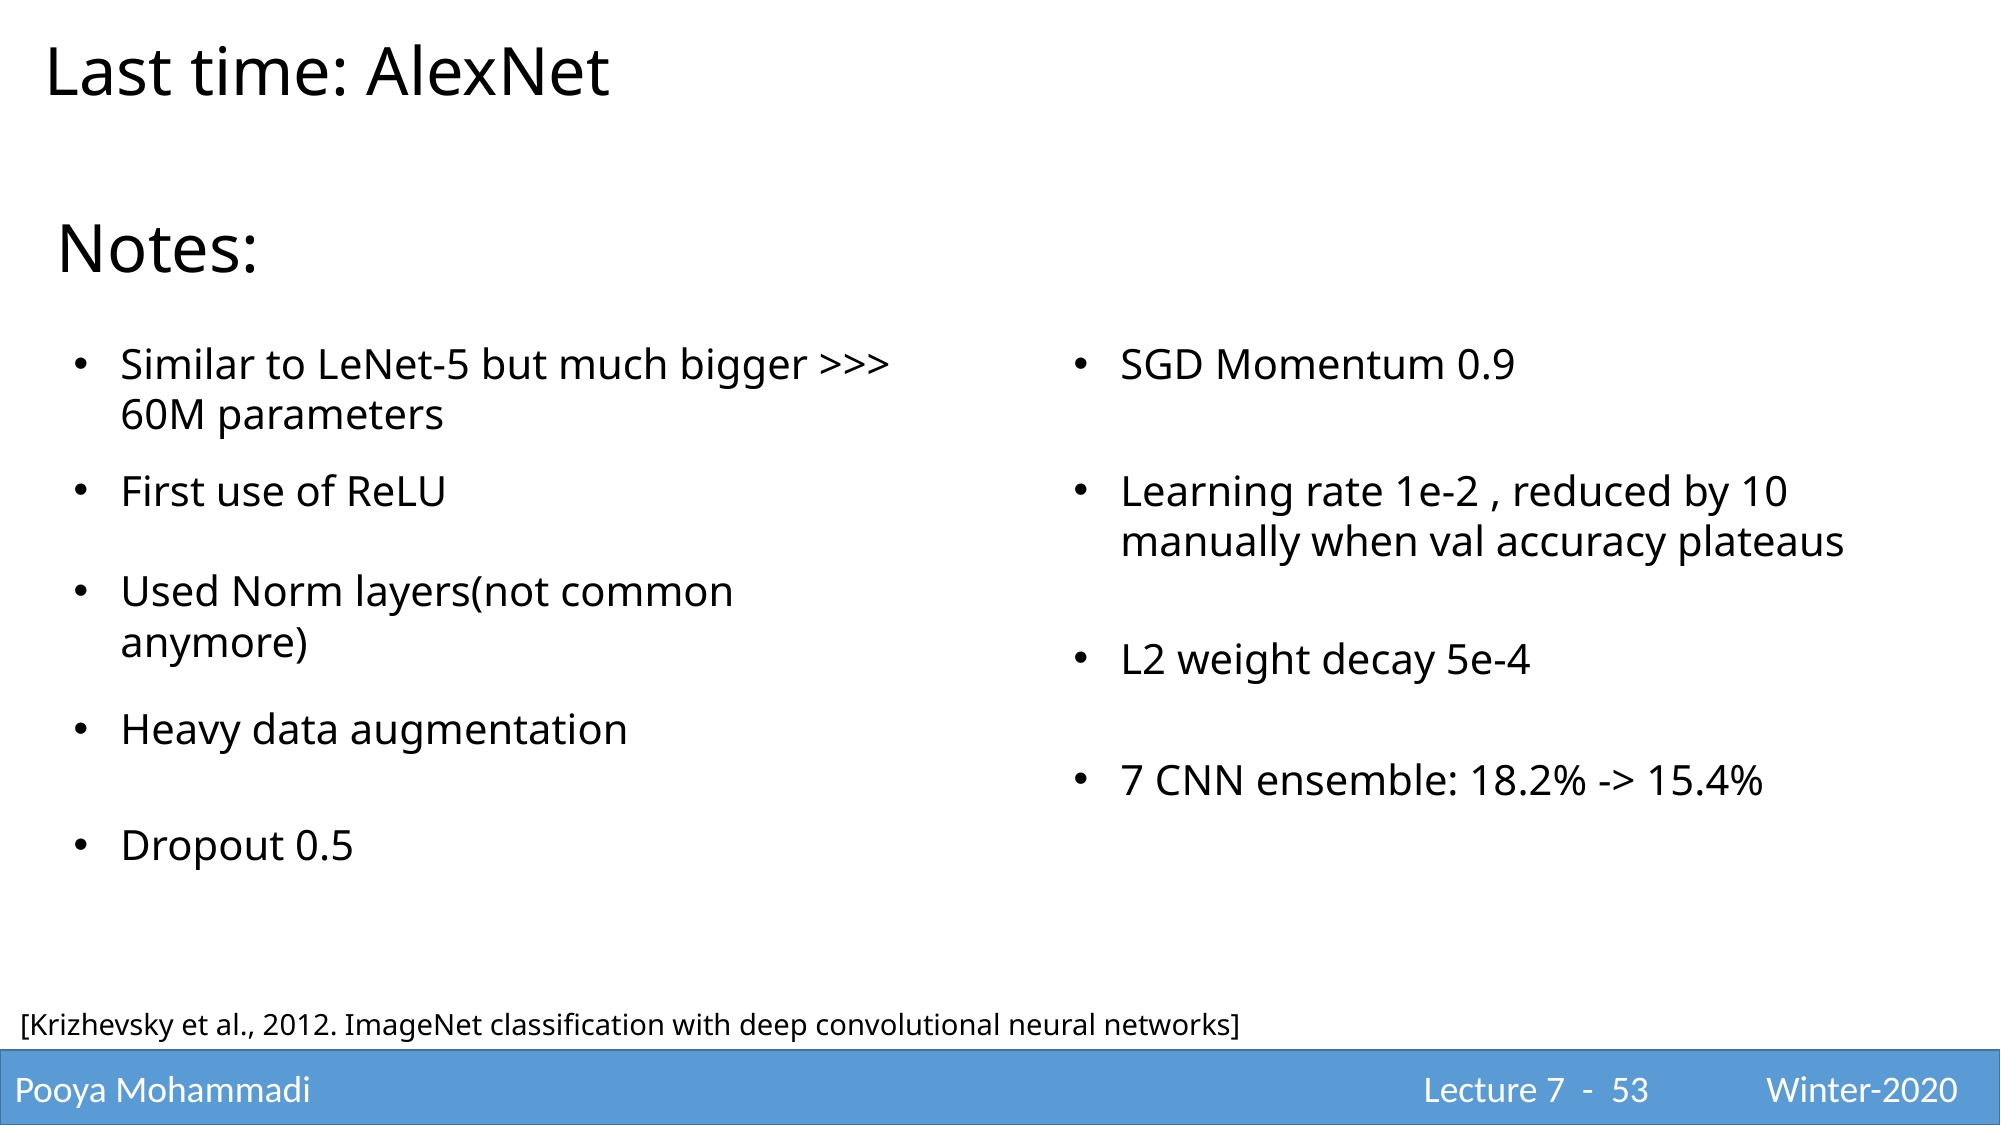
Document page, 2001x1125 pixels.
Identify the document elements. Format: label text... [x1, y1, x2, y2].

text_box First use of ReLU [58, 456, 922, 522]
text_box Used Norm layers(not common anymore) [58, 557, 922, 673]
text_box Dropout 0.5 [58, 811, 922, 877]
text_box [Krizhevsky et al., 2012. ImageNet classification with deep convolutional neural networks] [5, 998, 1257, 1049]
text_box SGD Momentum 0.9 [1058, 330, 1922, 396]
text_box Notes: [42, 198, 905, 294]
text_box 7 CNN ensemble: 18.2% -> 15.4% [1058, 745, 1922, 811]
text_box L2 weight decay 5e-4 [1058, 625, 1922, 690]
text_box Last time: AlexNet [29, 21, 627, 197]
text_box Heavy data augmentation [58, 695, 922, 761]
text_box Pooya Mohammadi Lecture 7 - 53 Winter-2020 [0, 1049, 2000, 1125]
text_box Learning rate 1e-2 , reduced by 10 manually when val accuracy plateaus [1058, 456, 1922, 572]
text_box Similar to LeNet-5 but much bigger >>> 60M parameters [58, 330, 922, 446]
